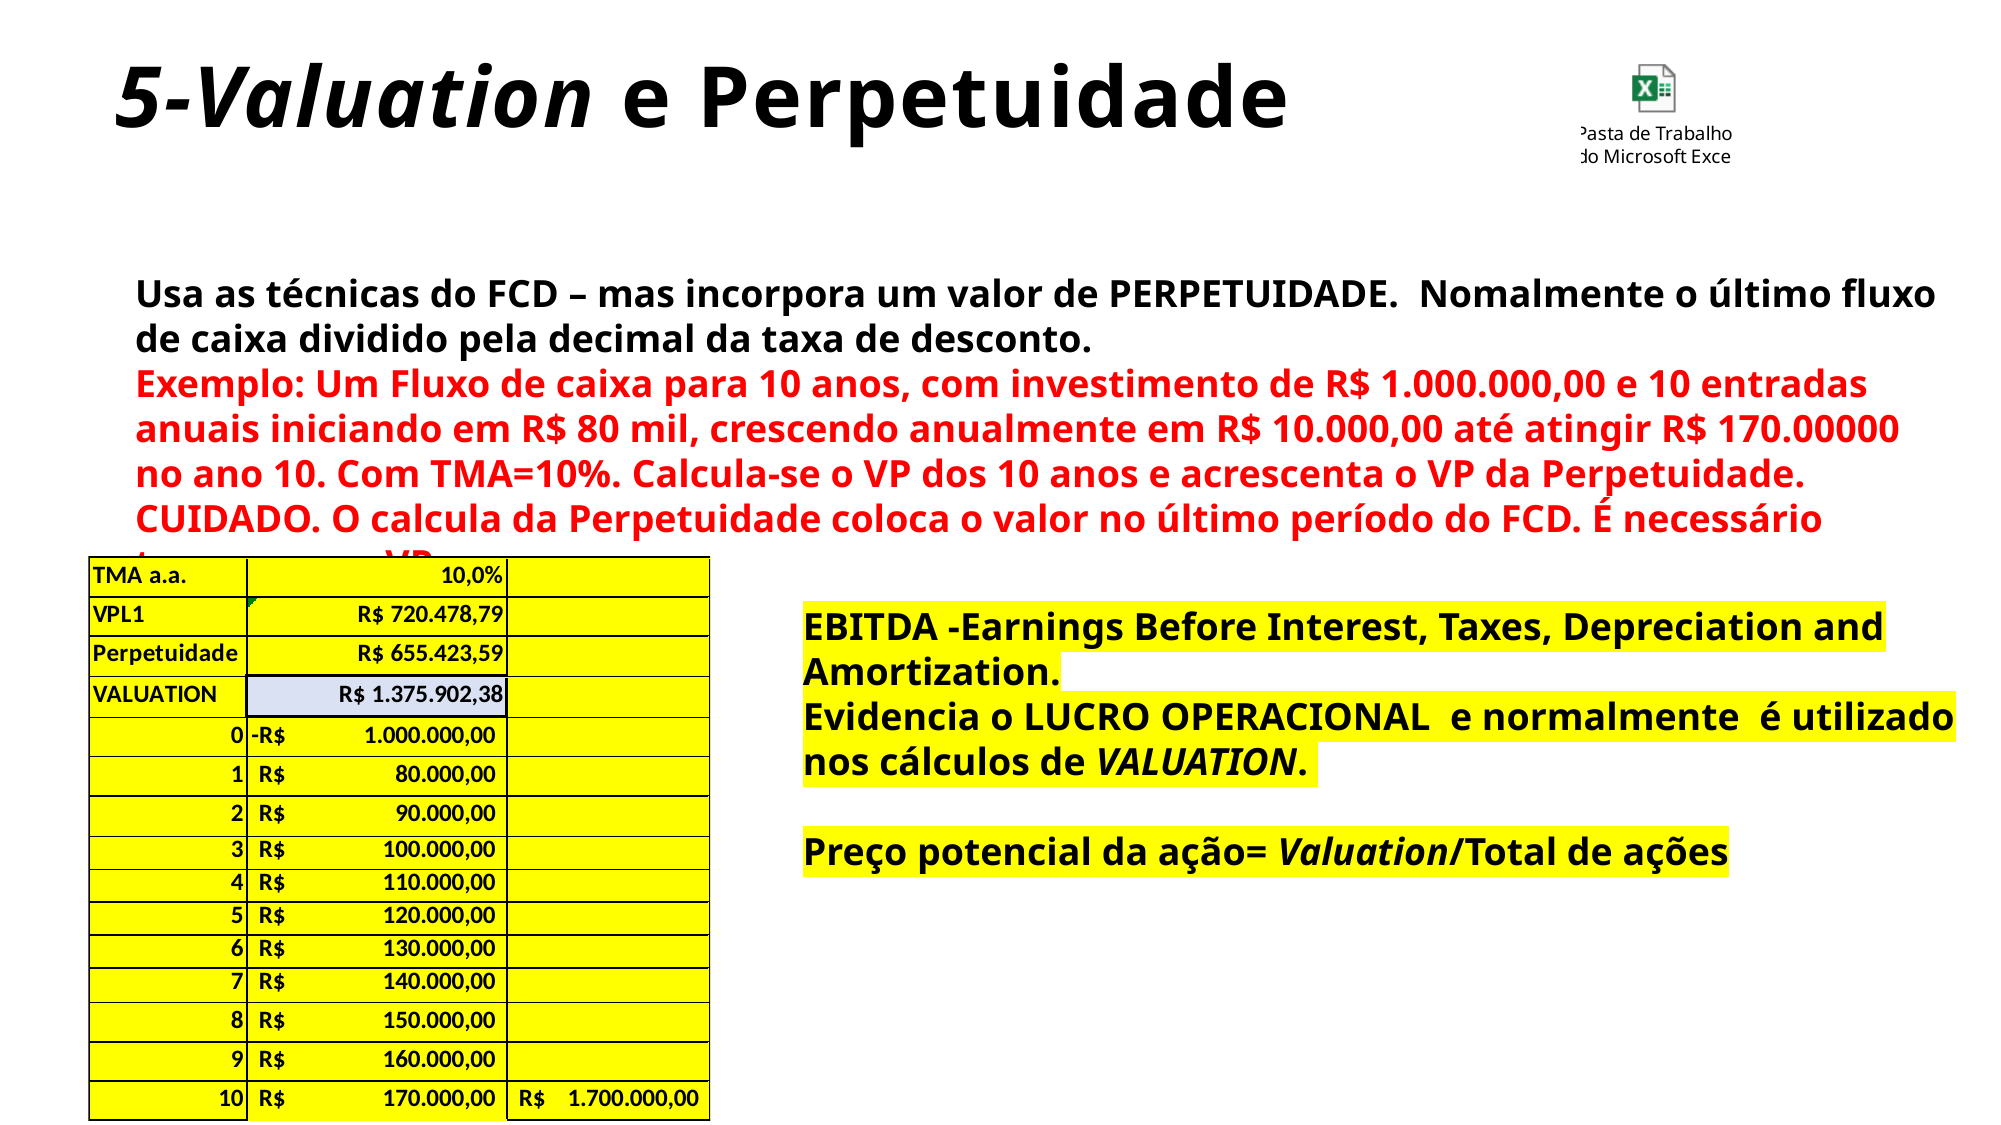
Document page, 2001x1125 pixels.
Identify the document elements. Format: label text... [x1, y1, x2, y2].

text_box Usa as técnicas do FCD – mas incorpora um valor de PERPETUIDADE. Nomalmente o último fluxo de caixa dividido pela decimal da taxa de desconto. Exemplo: Um Fluxo de caixa para 10 anos, com investimento de R$ 1.000.000,00 e 10 entradas anuais iniciando em R$ 80 mil, crescendo anualmente em R$ 10.000,00 até atingir R$ 170.00000 no ano 10. Com TMA=10%. Calcula-se o VP dos 10 anos e acrescenta o VP da Perpetuidade. CUIDADO. O calcula da Perpetuidade coloca o valor no último período do FCD. É necessário trazer para o VP. [120, 262, 1962, 638]
picture [88, 556, 712, 1123]
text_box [1581, 63, 1732, 191]
title 5-Valuation e Perpetuidade [115, 45, 1308, 146]
text_box EBITDA -Earnings Before Interest, Taxes, Depreciation and Amortization. Evidencia o LUCRO OPERACIONAL e normalmente é utilizado nos cálculos de VALUATION. Preço potencial da ação= Valuation/Total de ações [788, 596, 1983, 881]
